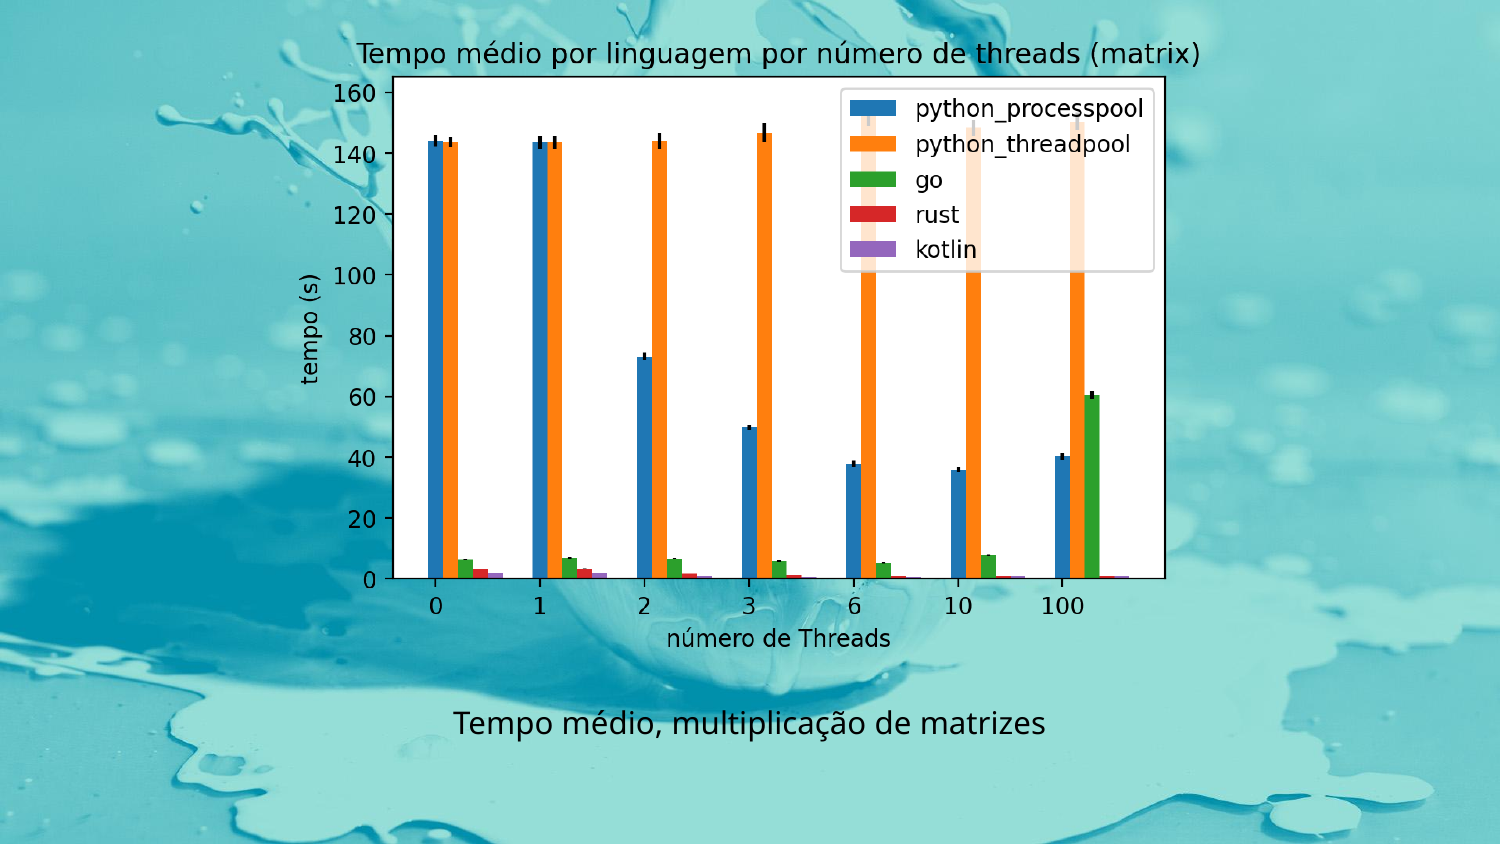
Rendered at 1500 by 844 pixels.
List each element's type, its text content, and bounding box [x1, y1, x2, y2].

picture [0, 0, 1500, 844]
list Tempo médio, multiplicação de matrizes [136, 691, 1364, 753]
